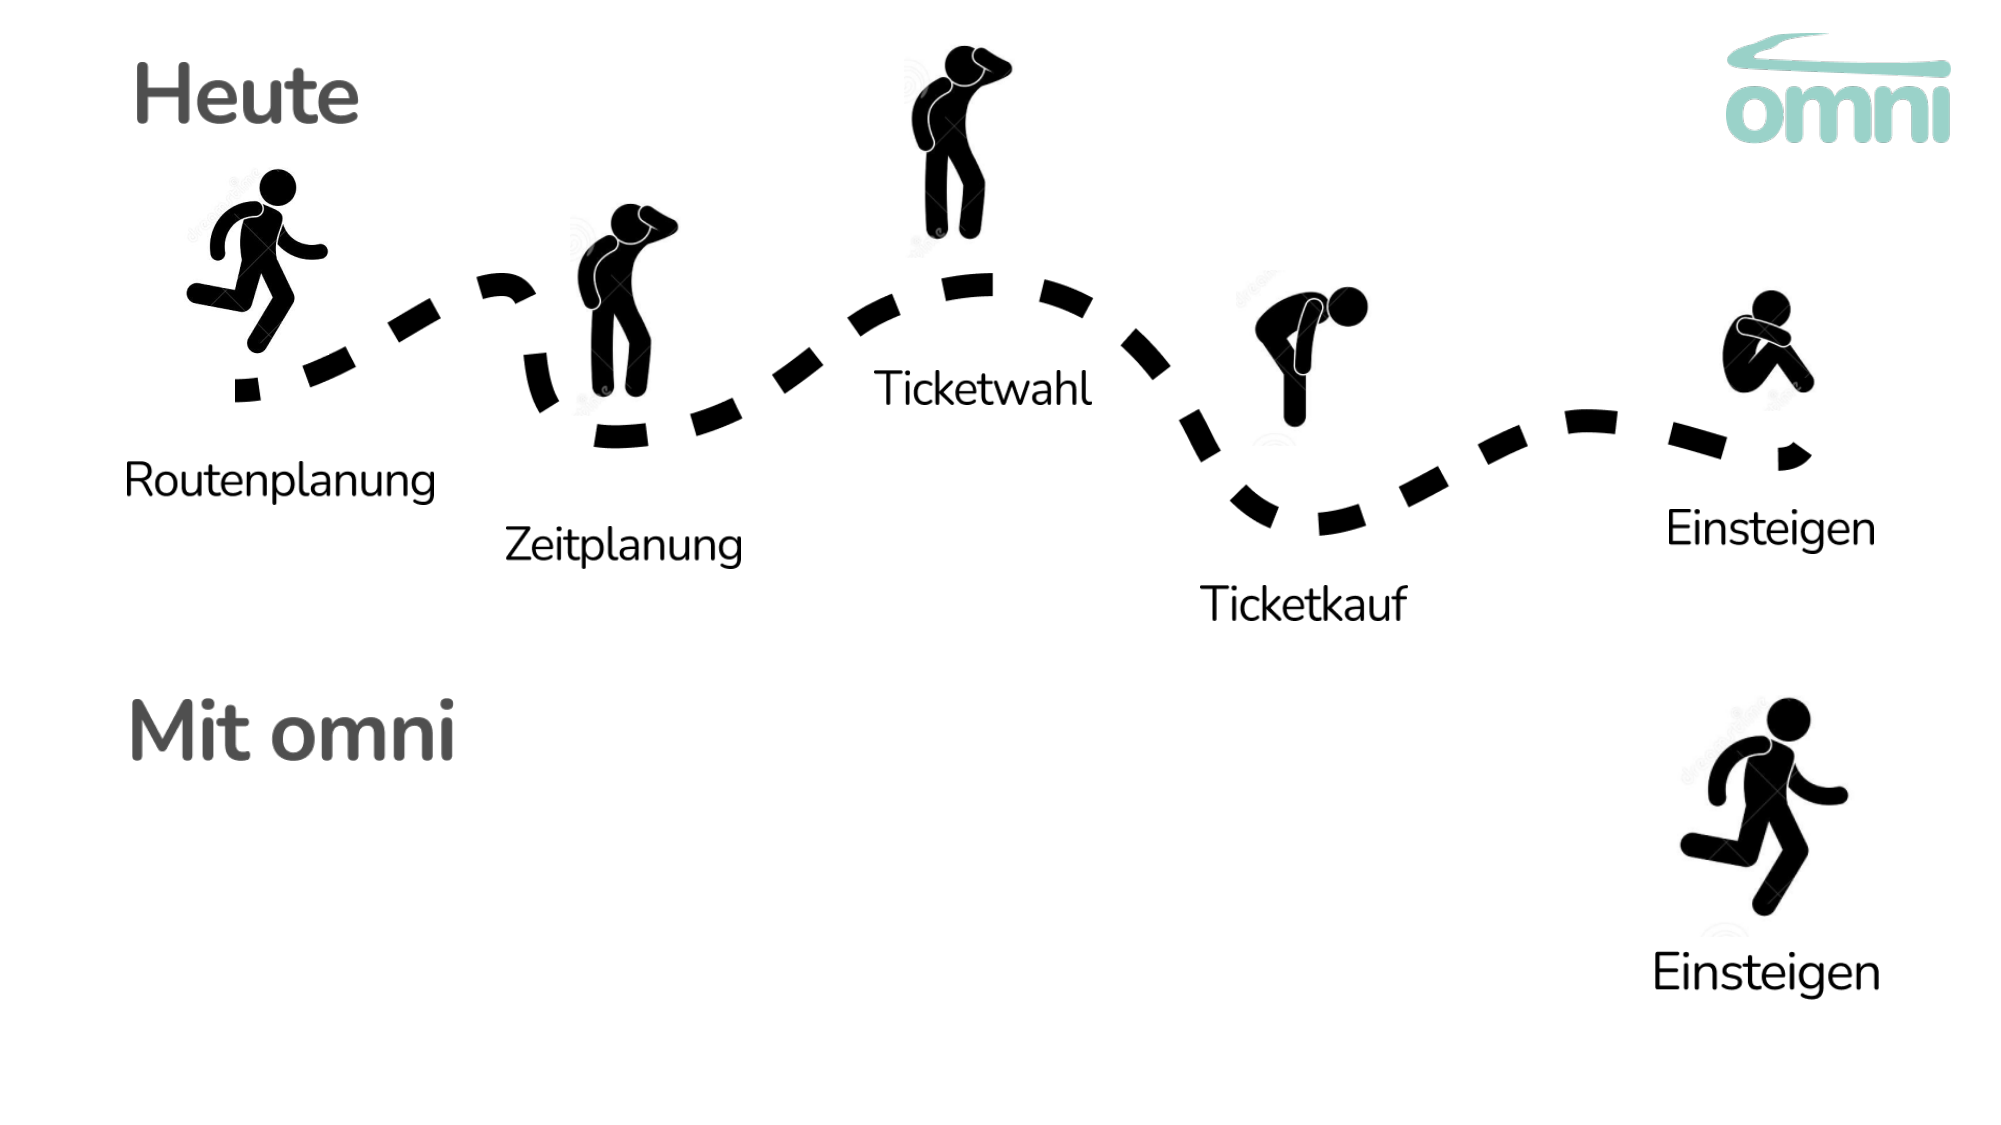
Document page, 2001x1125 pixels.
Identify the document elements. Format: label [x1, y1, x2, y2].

picture [235, 273, 506, 536]
picture [132, 698, 454, 761]
picture [1726, 33, 1951, 144]
text_box [873, 31, 1092, 405]
text_box [1655, 686, 1879, 1000]
text_box [127, 159, 434, 505]
picture [137, 61, 359, 124]
picture [1408, 273, 1813, 536]
text_box [1200, 270, 1408, 621]
text_box [1669, 277, 1874, 554]
picture [741, 273, 1200, 536]
text_box [506, 189, 741, 569]
